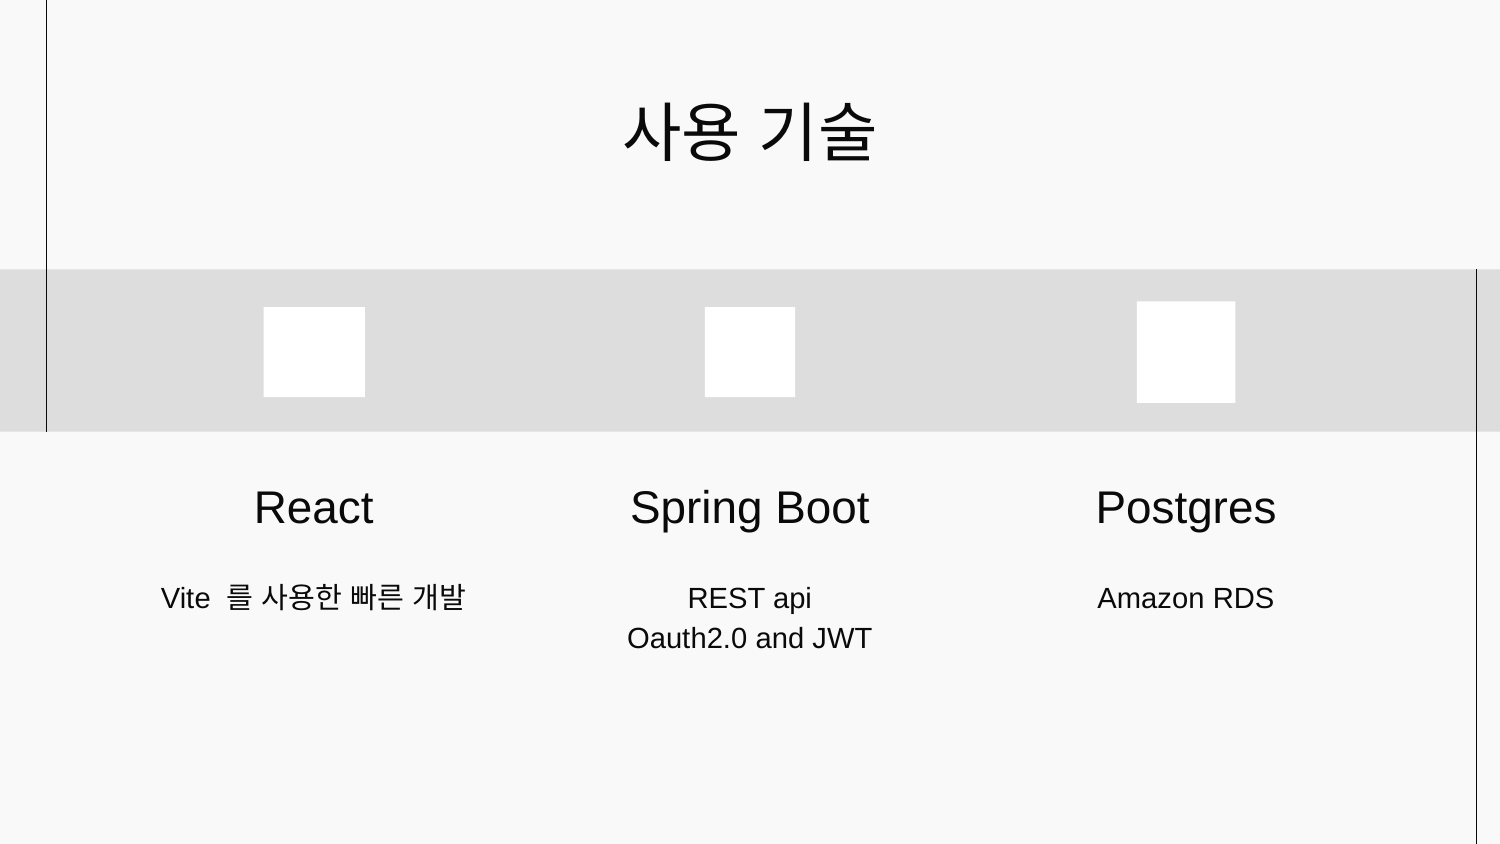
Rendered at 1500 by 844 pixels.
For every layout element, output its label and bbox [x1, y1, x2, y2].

text_box [0, 0, 1500, 844]
